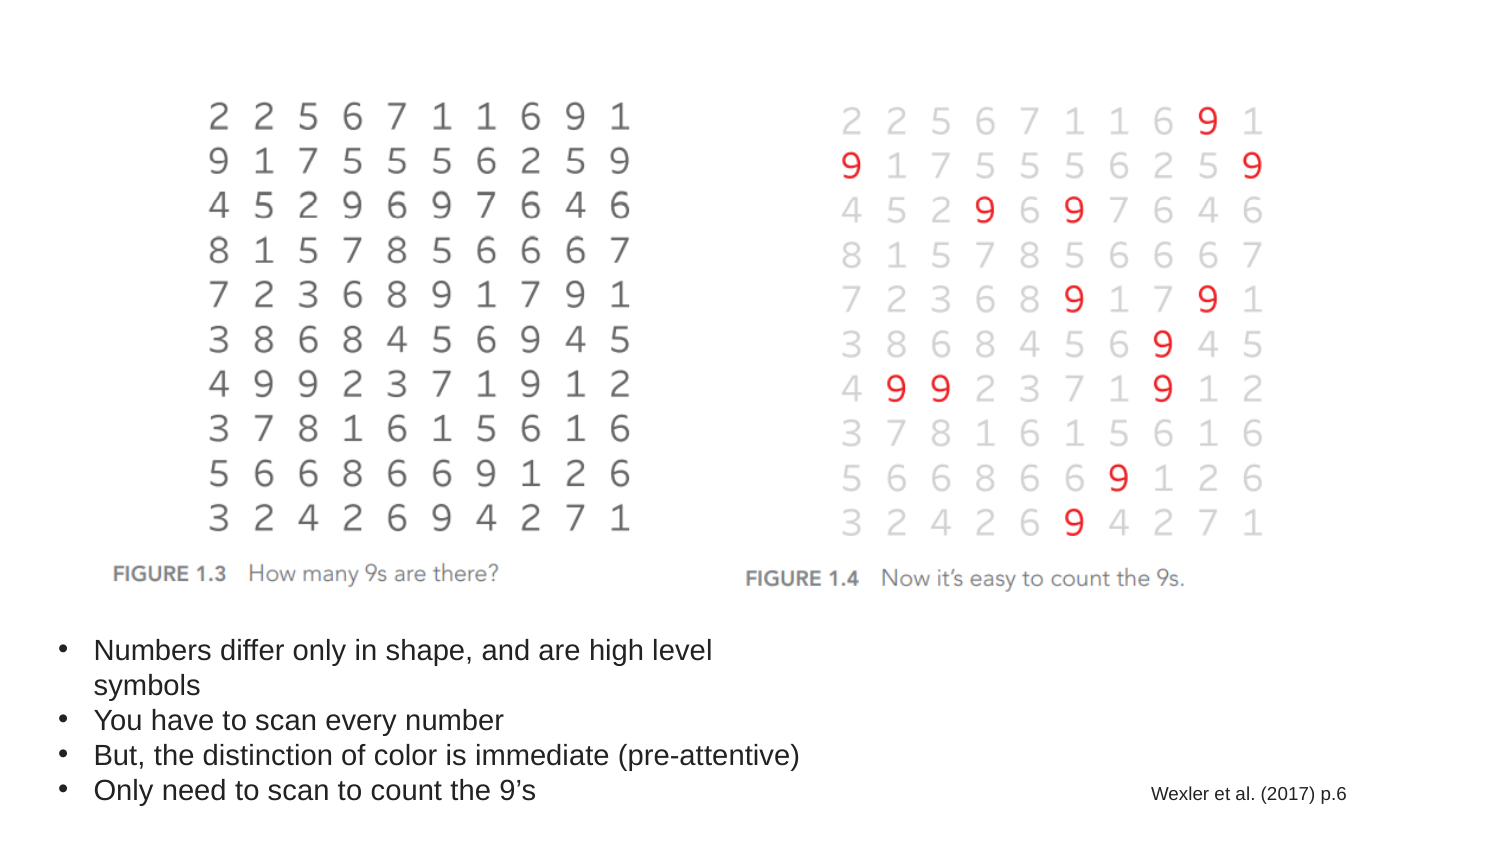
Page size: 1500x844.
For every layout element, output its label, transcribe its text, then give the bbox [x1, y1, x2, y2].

text_box Numbers differ only in shape, and are high level symbols You have to scan every number But, the distinction of color is immediate (pre-attentive) Only need to scan to count the 9’s [46, 625, 818, 844]
picture [82, 35, 1417, 612]
text_box Wexler et al. (2017) p.6 [1139, 776, 1366, 824]
